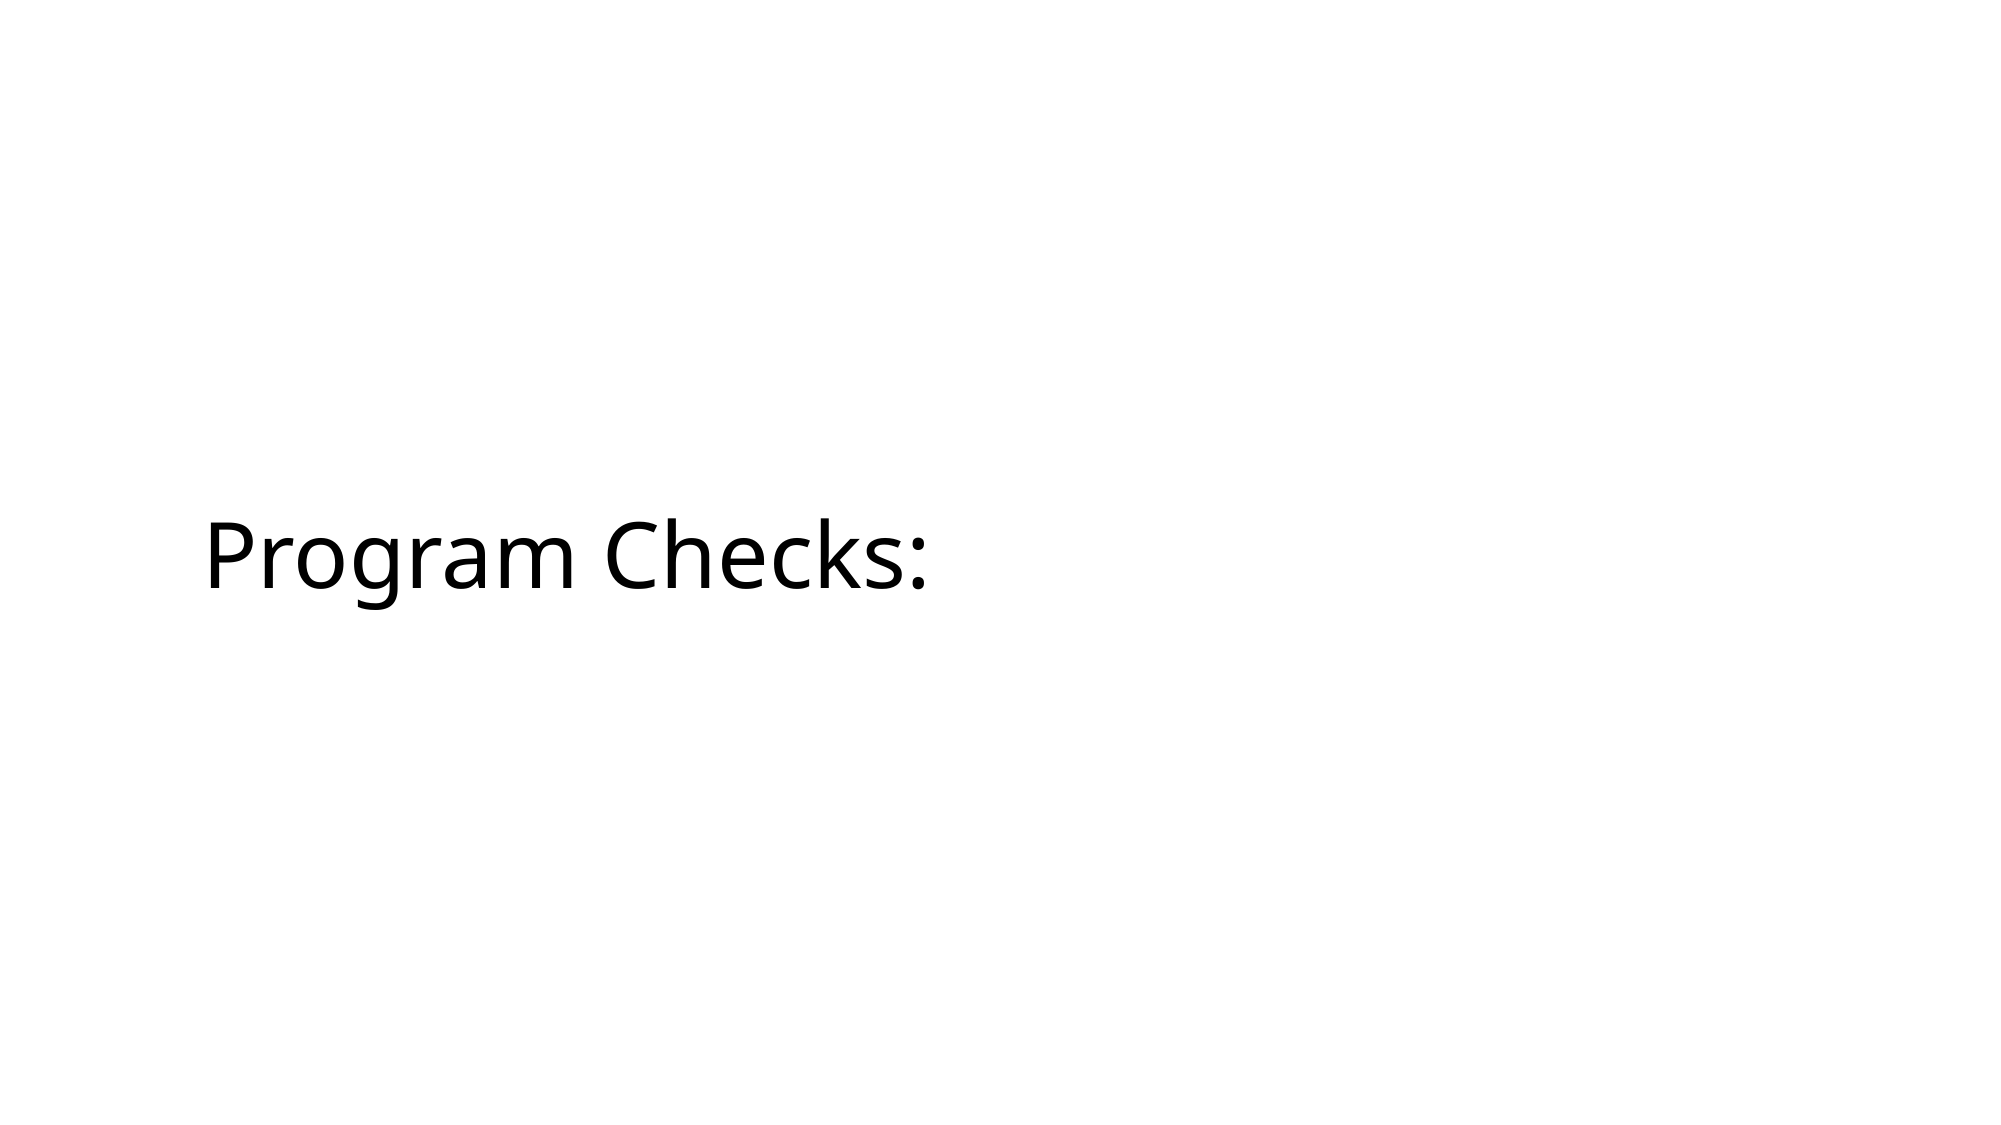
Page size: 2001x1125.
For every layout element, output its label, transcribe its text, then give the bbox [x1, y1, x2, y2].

title Program Checks: [187, 505, 1913, 723]
